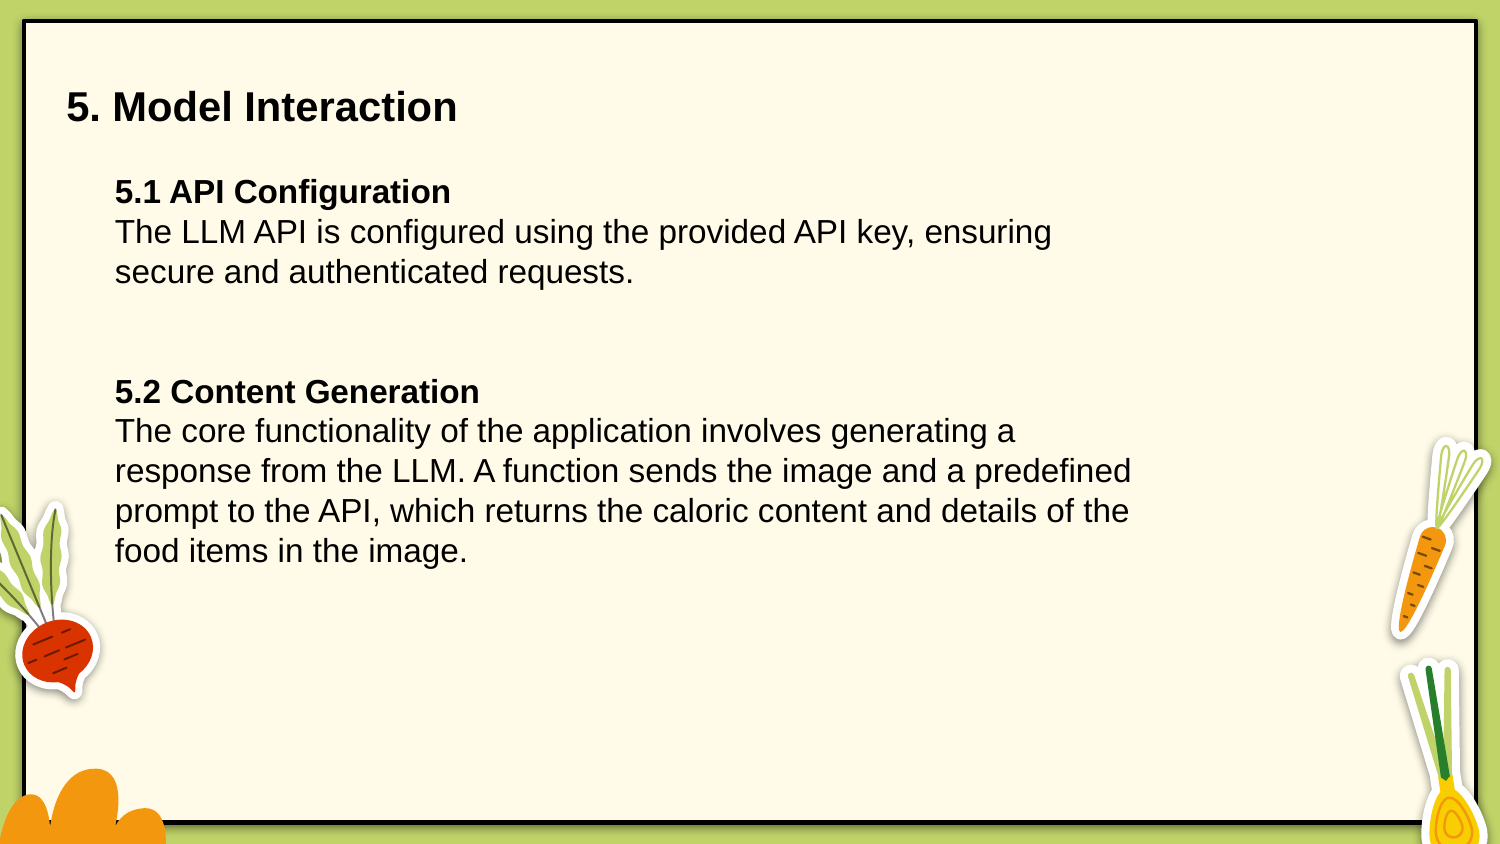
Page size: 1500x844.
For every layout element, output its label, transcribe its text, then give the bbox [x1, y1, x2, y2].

text_box 5. Model Interaction [51, 71, 474, 137]
text_box 5.1 API Configuration The LLM API is configured using the provided API key, ensuring secure and authenticated requests. 5.2 Content Generation The core functionality of the application involves generating a response from the LLM. A function sends the image and a predefined prompt to the API, which returns the caloric content and details of the food items in the image. [99, 162, 1163, 577]
